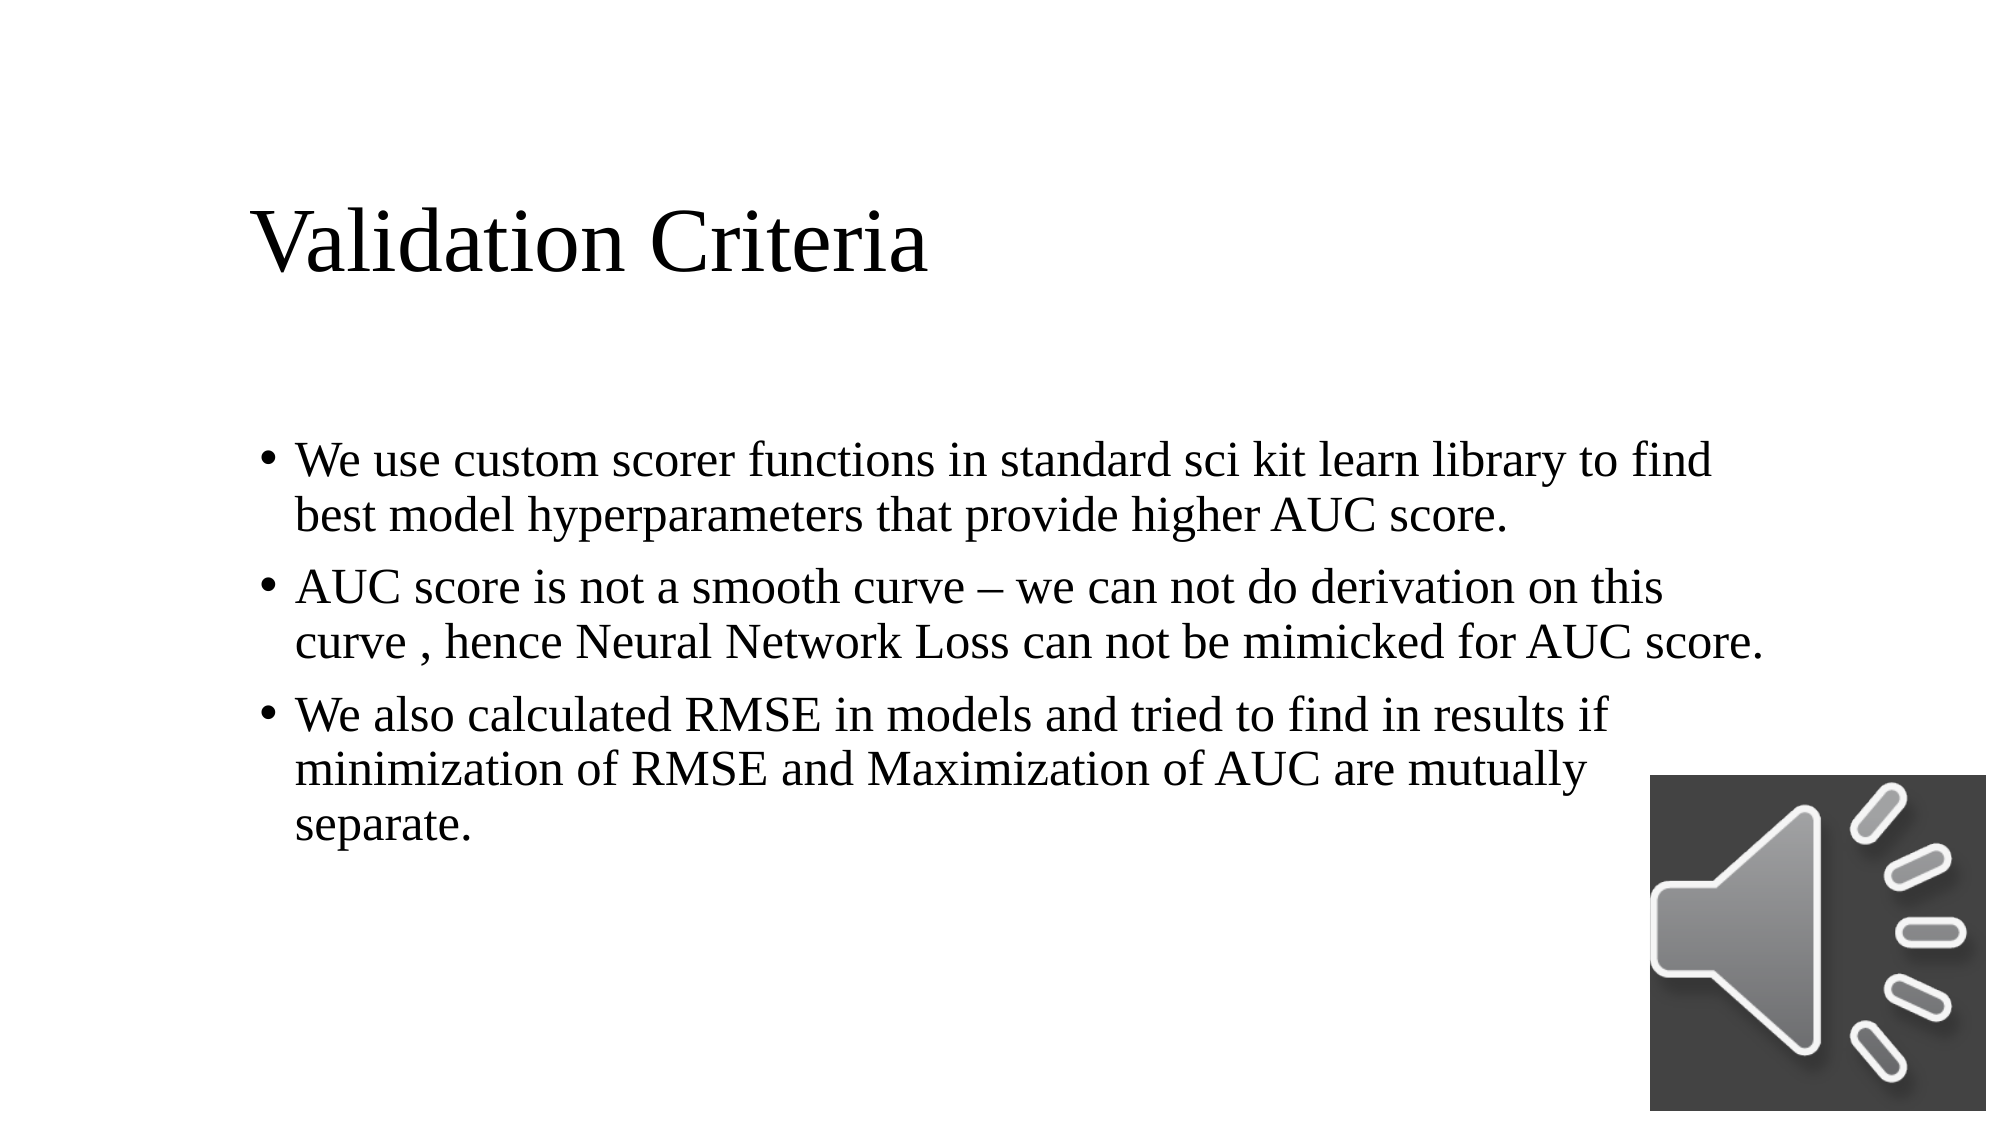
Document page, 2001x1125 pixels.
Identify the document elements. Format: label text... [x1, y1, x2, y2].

title Validation Criteria [234, 171, 1750, 313]
picture [1648, 773, 1987, 1112]
list We use custom scorer functions in standard sci kit learn library to find best model hyperparameters that provide higher AUC score. AUC score is not a smooth curve – we can not do derivation on this curve , hence Neural Network Loss can not be mimicked for AUC score. We also calculated RMSE in models and tried to find in results if minimization of RMSE and Maximization of AUC are mutually separate. [244, 425, 1796, 971]
